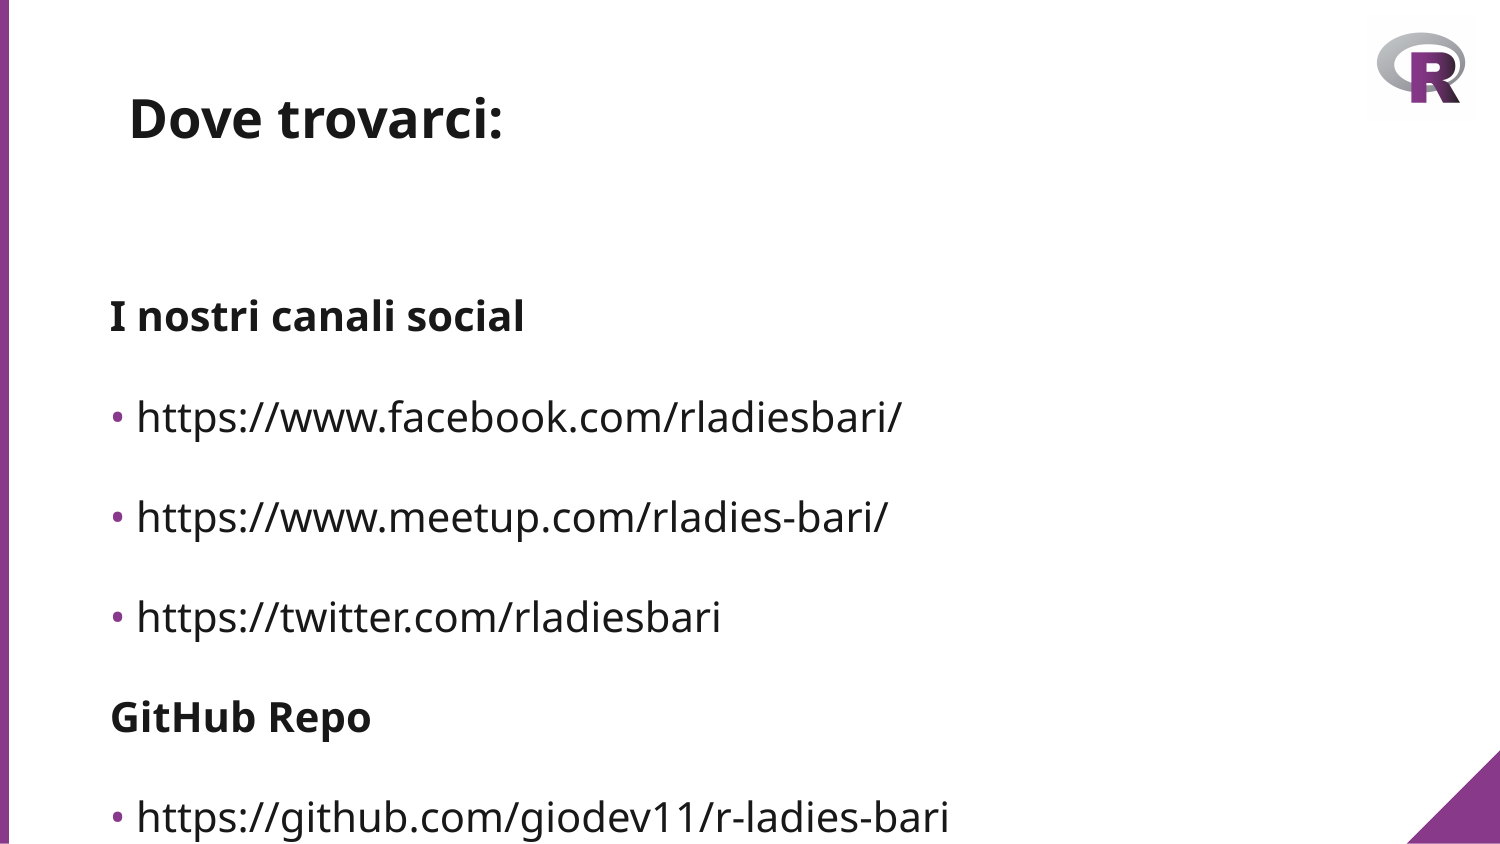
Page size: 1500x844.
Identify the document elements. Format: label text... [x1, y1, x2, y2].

list I nostri canali social • https://www.facebook.com/rladiesbari/ • https://www.meetup.com/rladies-bari/ • https://twitter.com/rladiesbari GitHub Repo • https://github.com/giodev11/r-ladies-bari [94, 225, 1075, 742]
title Dove trovarci: [113, 69, 643, 210]
picture [1367, 14, 1475, 122]
